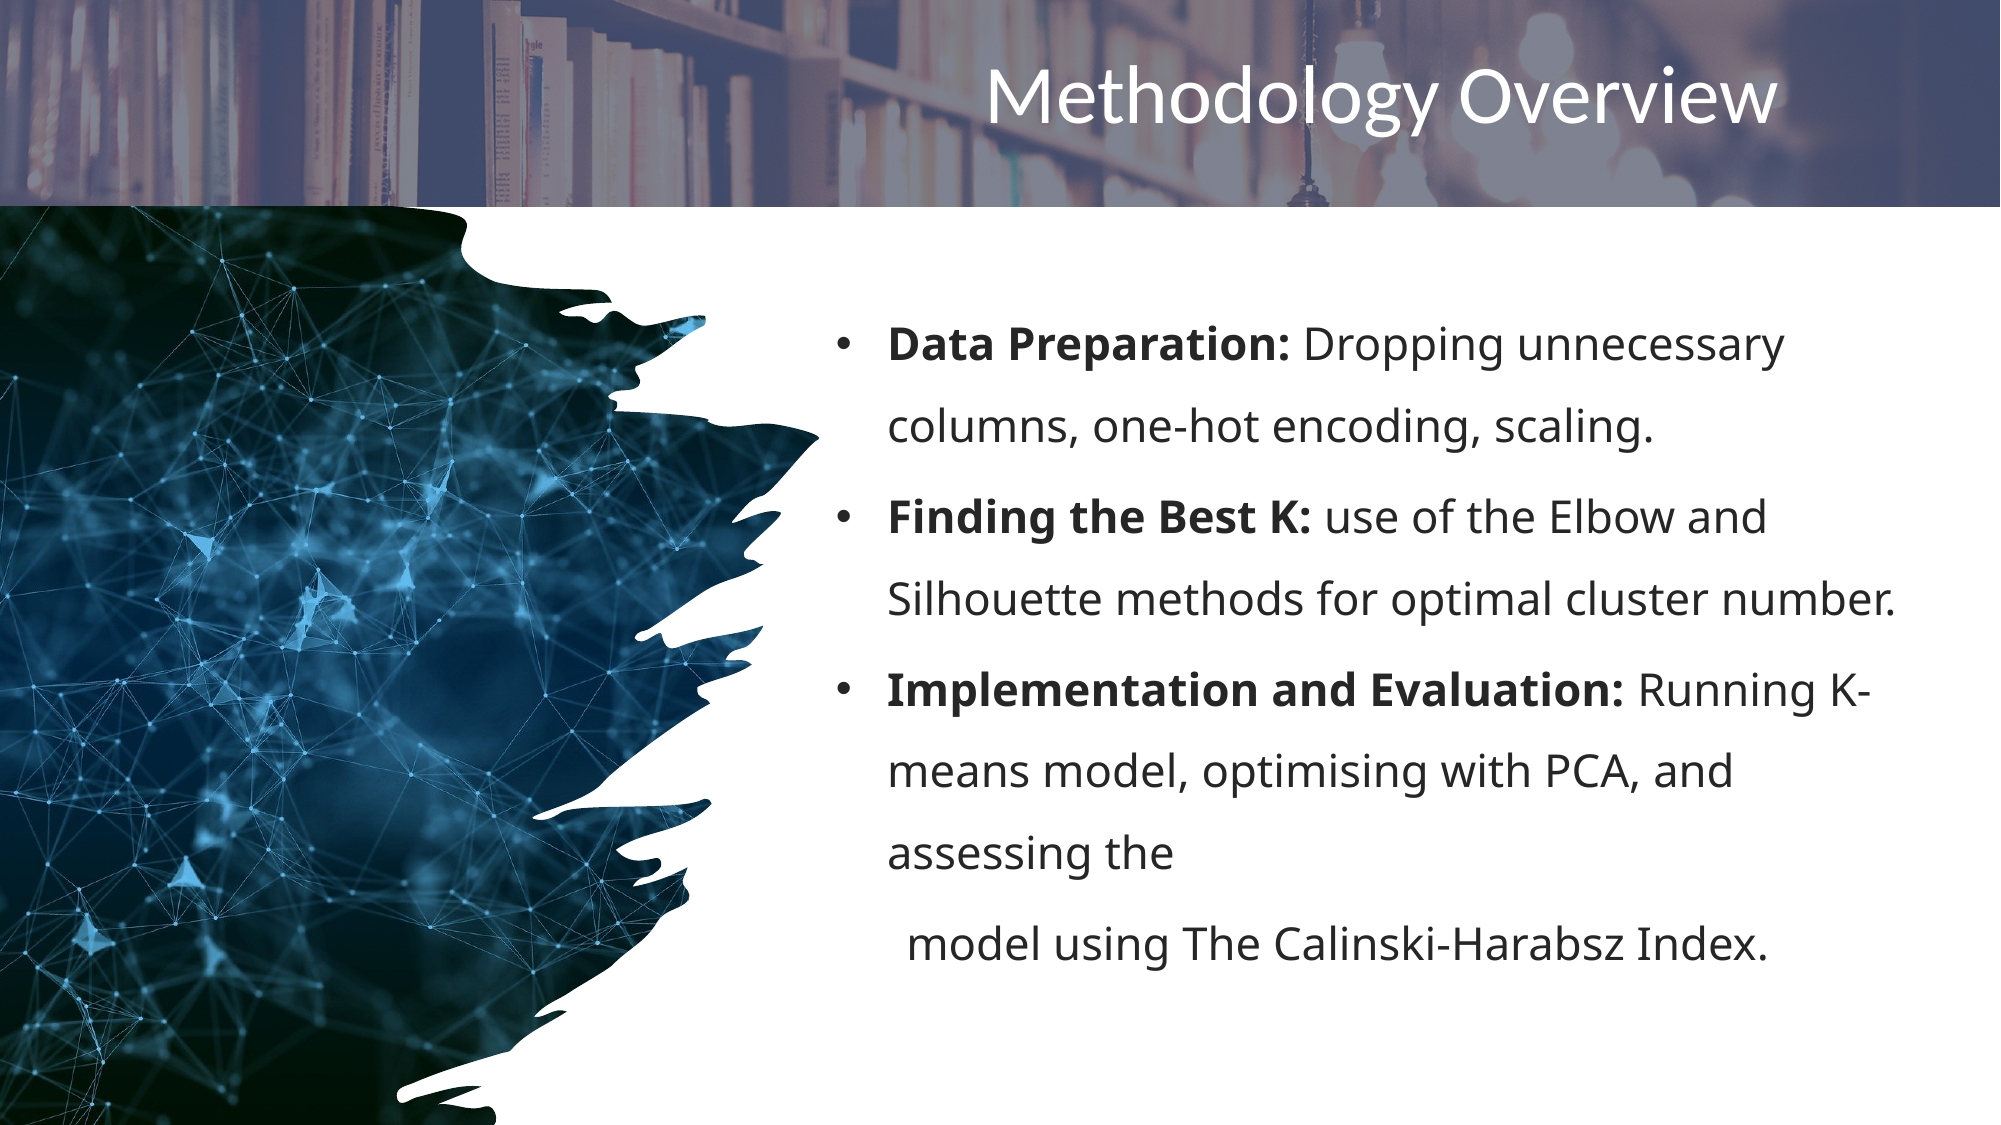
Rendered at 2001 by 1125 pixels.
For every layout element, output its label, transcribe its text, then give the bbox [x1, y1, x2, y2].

text_box Methodology Overview [968, 31, 1900, 162]
picture [0, 0, 2000, 1125]
list Data Preparation: Dropping unnecessary columns, one-hot encoding, scaling. Finding the Best K: use of the Elbow and Silhouette methods for optimal cluster number. Implementation and Evaluation: Running K-means model, optimising with PCA, and assessing the model using The Calinski-Harabsz Index. [824, 279, 1936, 986]
